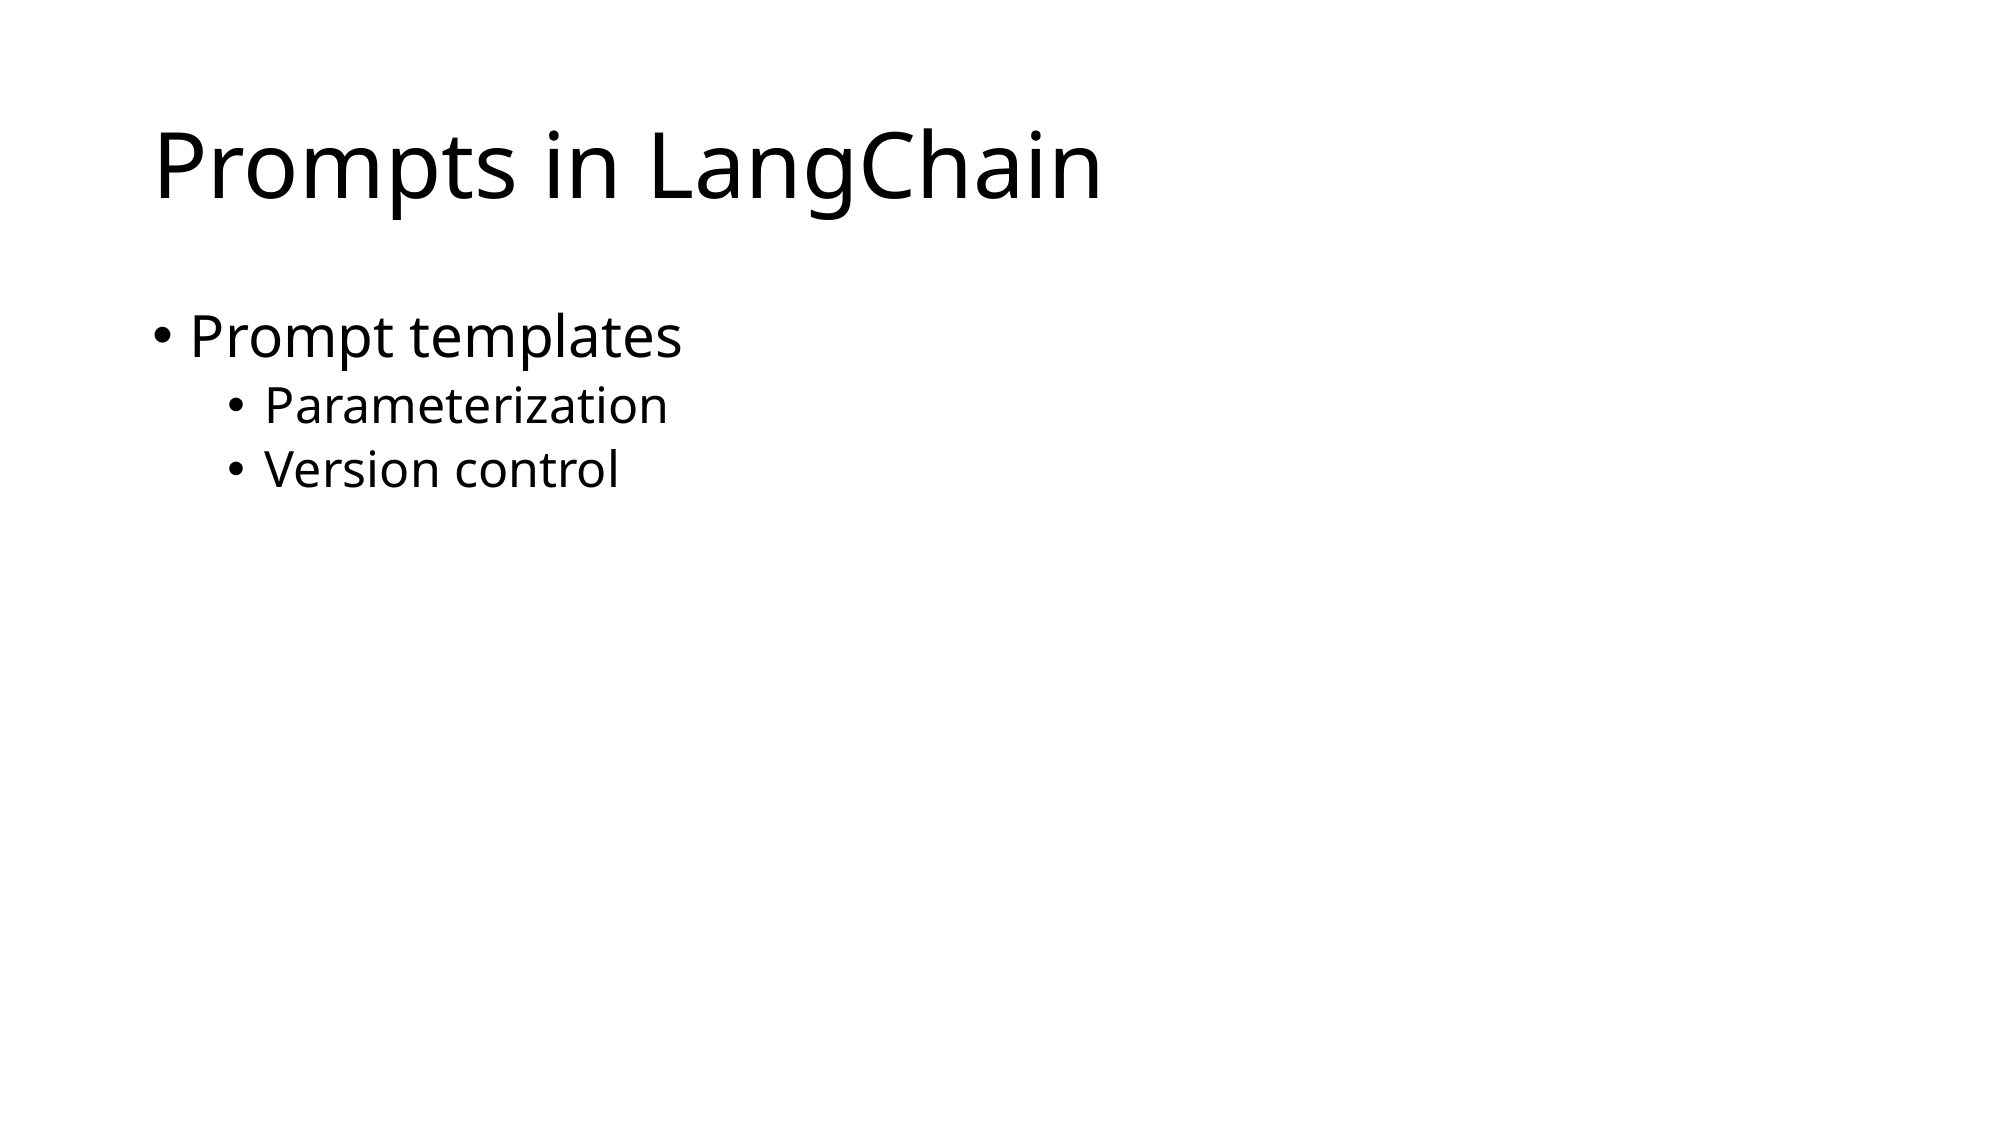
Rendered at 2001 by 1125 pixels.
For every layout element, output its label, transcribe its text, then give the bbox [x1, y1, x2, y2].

title Prompts in LangChain [137, 59, 1863, 278]
list Prompt templates Parameterization Version control [137, 299, 1863, 1014]
